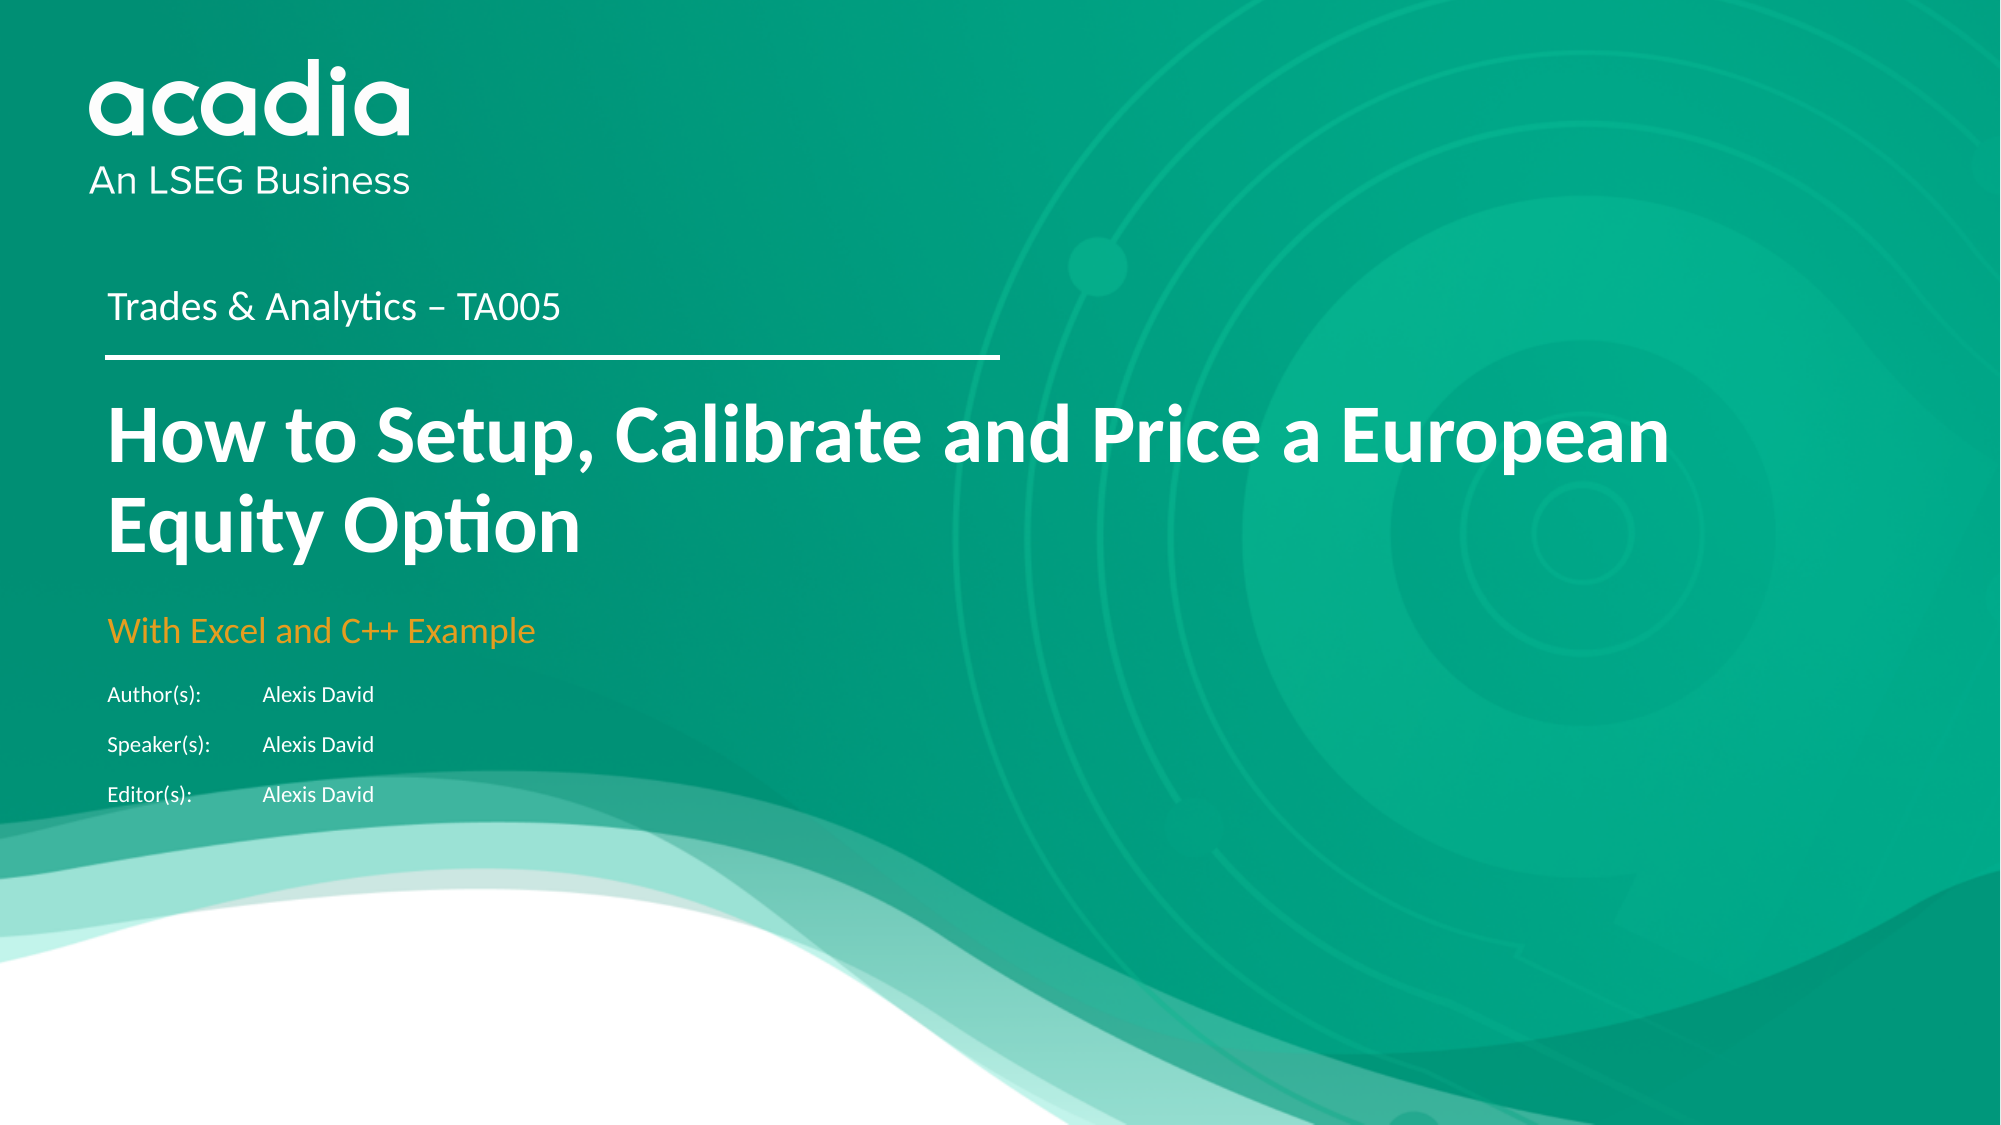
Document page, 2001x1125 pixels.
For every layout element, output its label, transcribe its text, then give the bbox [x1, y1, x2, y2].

text_box Author(s): Alexis David Speaker(s): Alexis David Editor(s): Alexis David [92, 675, 1750, 1001]
picture [0, 0, 2001, 1125]
text_box Trades & Analytics – TA005 [92, 11, 1750, 337]
subtitle With Excel and C++ Example [92, 598, 1750, 675]
title How to Setup, Calibrate and Price a European Equity Option [92, 337, 1750, 578]
